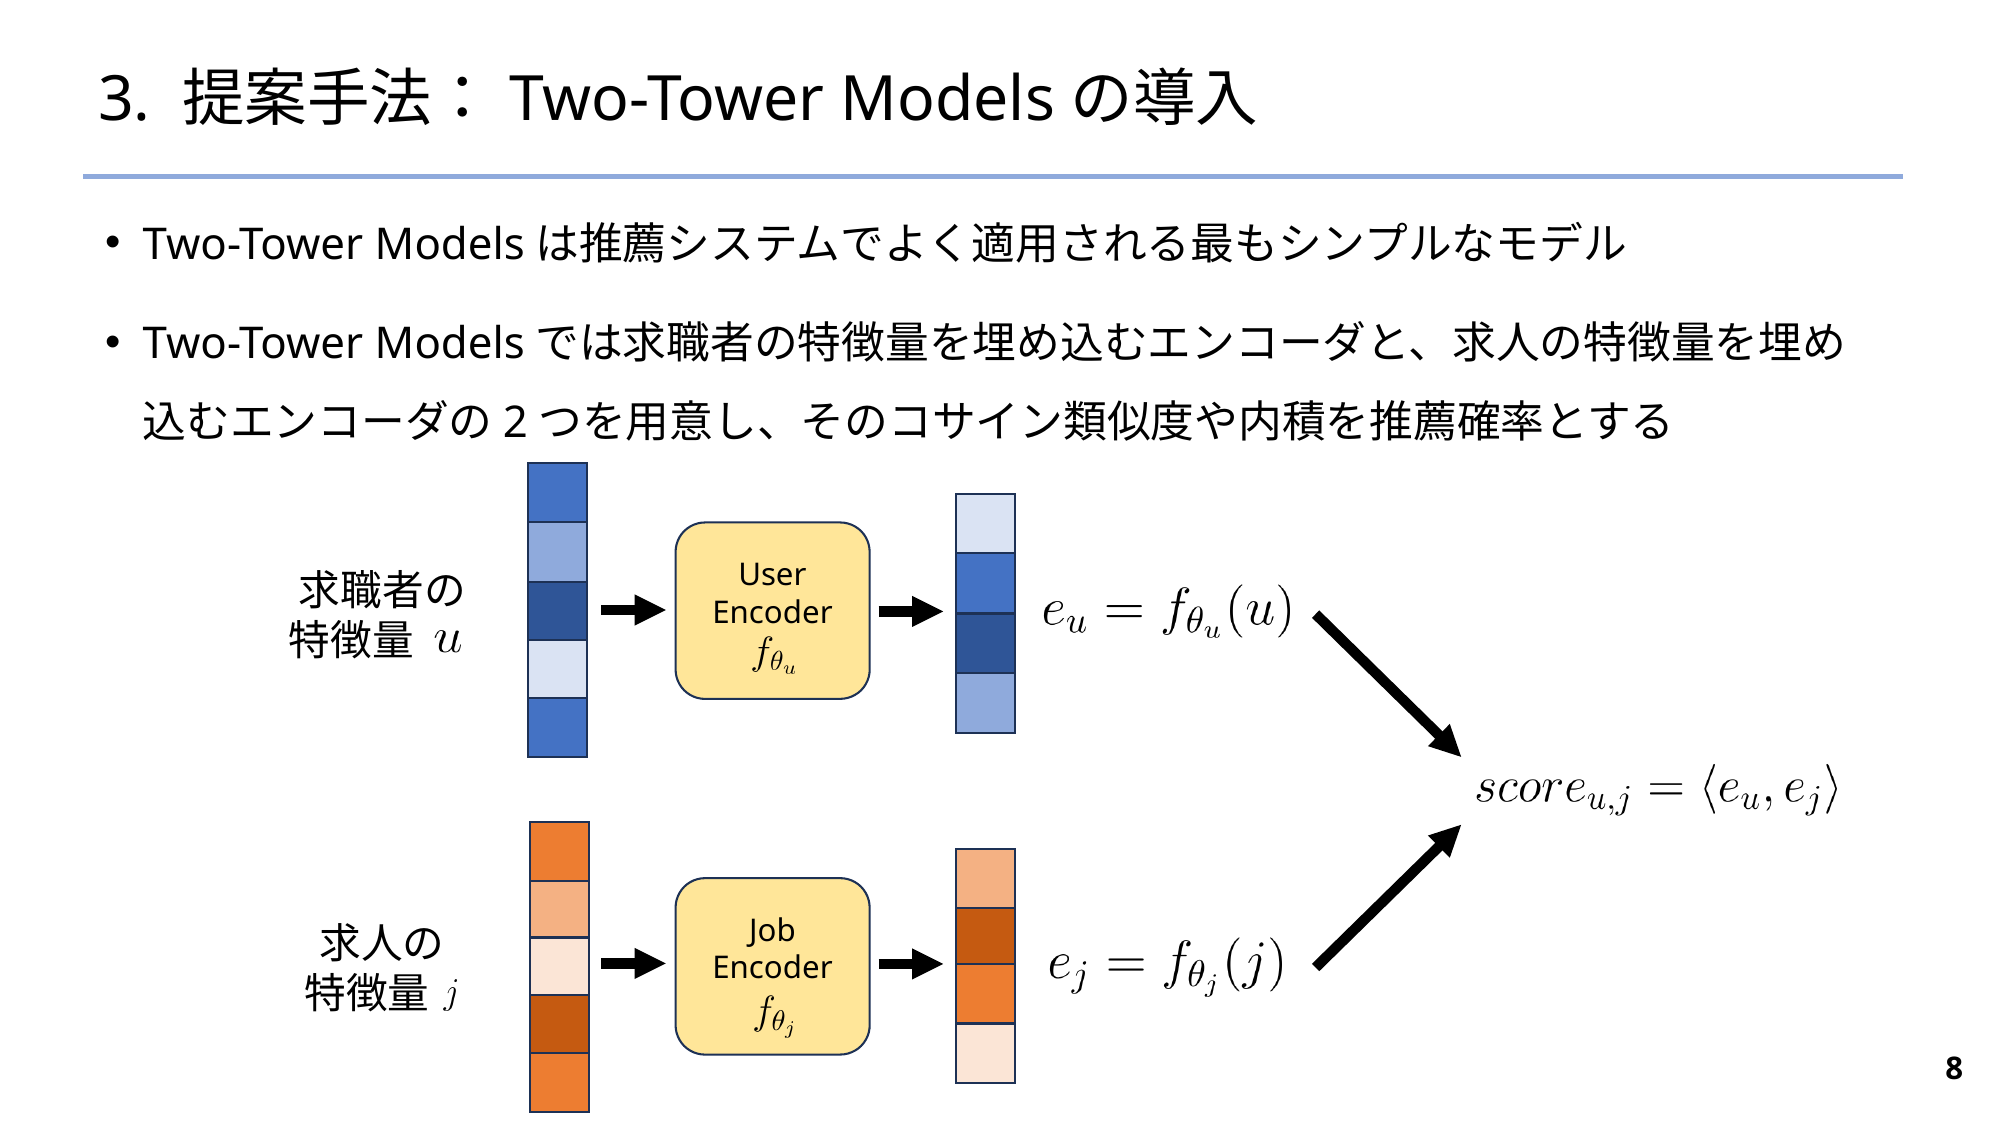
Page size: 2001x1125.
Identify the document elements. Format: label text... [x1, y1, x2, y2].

picture [433, 629, 461, 653]
picture [443, 979, 457, 1011]
text_box 求職者の 特徴量 . [249, 556, 515, 671]
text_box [1315, 824, 1462, 968]
list Two-Tower Modelsは推薦システムでよく適用される最もシンプルなモデル Two-Tower Modelsでは求職者の特徴量を埋め込むエンコーダと、求人の特徴量を埋め込むエンコーダの2つを用意し、そのコサイン類似度や内積を推薦確率とする [89, 181, 1904, 1030]
picture [750, 636, 795, 674]
text_box Job Encoder [674, 877, 871, 1056]
slide_number 8 [1528, 1039, 1979, 1100]
text_box 求人の 特徴量 . [285, 909, 479, 1025]
picture [752, 995, 793, 1038]
title 3. 提案手法：Two-Tower Modelsの導入 [83, 29, 1904, 171]
picture [1041, 584, 1290, 638]
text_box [956, 494, 1016, 733]
picture [1474, 763, 1838, 816]
text_box User Encoder [674, 521, 871, 700]
picture [1047, 937, 1282, 997]
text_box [529, 821, 589, 1113]
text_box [1315, 614, 1462, 757]
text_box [527, 463, 587, 757]
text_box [956, 848, 1016, 1083]
